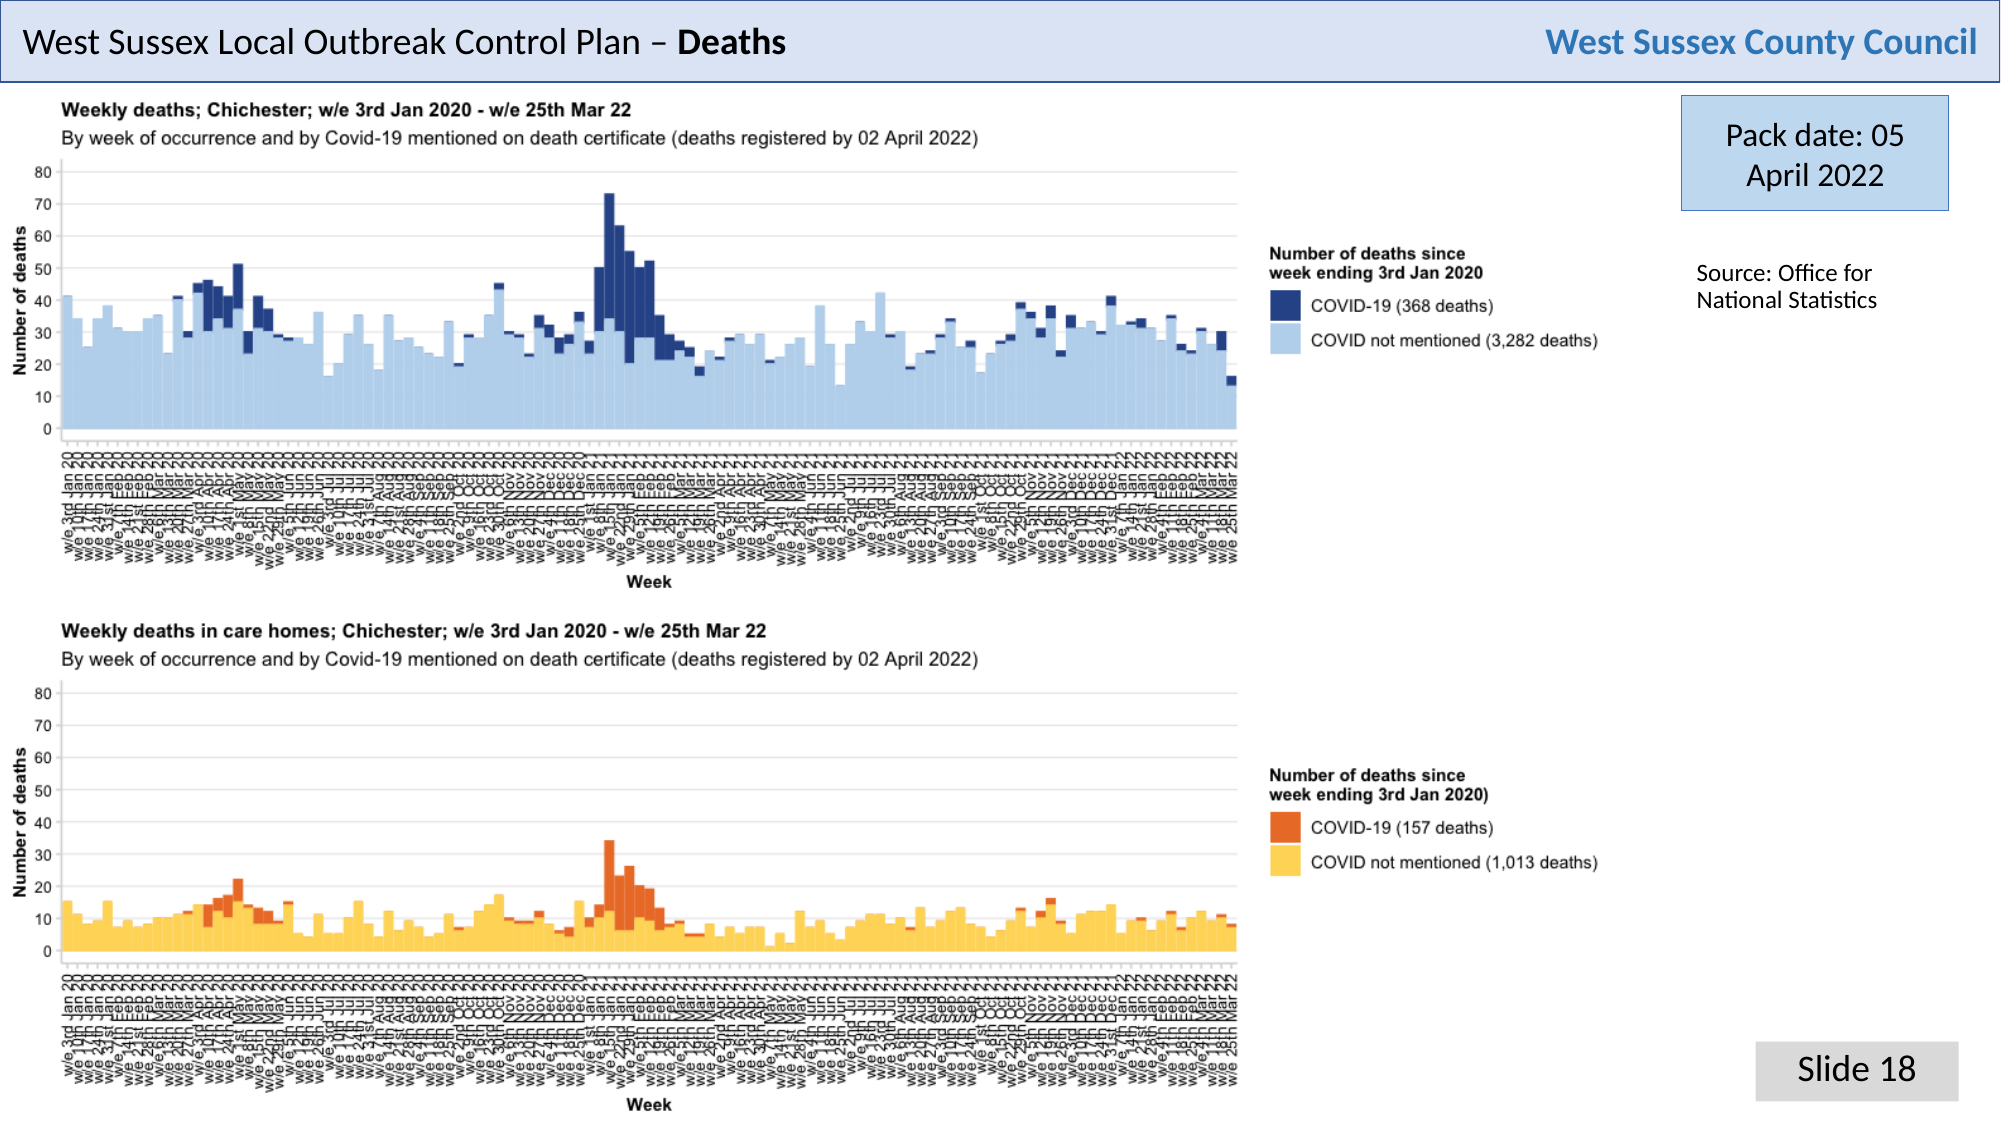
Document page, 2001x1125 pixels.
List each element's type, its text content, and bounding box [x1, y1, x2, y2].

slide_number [1681, 95, 1949, 211]
picture [3, 91, 1619, 602]
list Source: Office for National Statistics [1681, 252, 1959, 289]
picture [3, 612, 1619, 1125]
list Slide 18 [1755, 1041, 1959, 1102]
